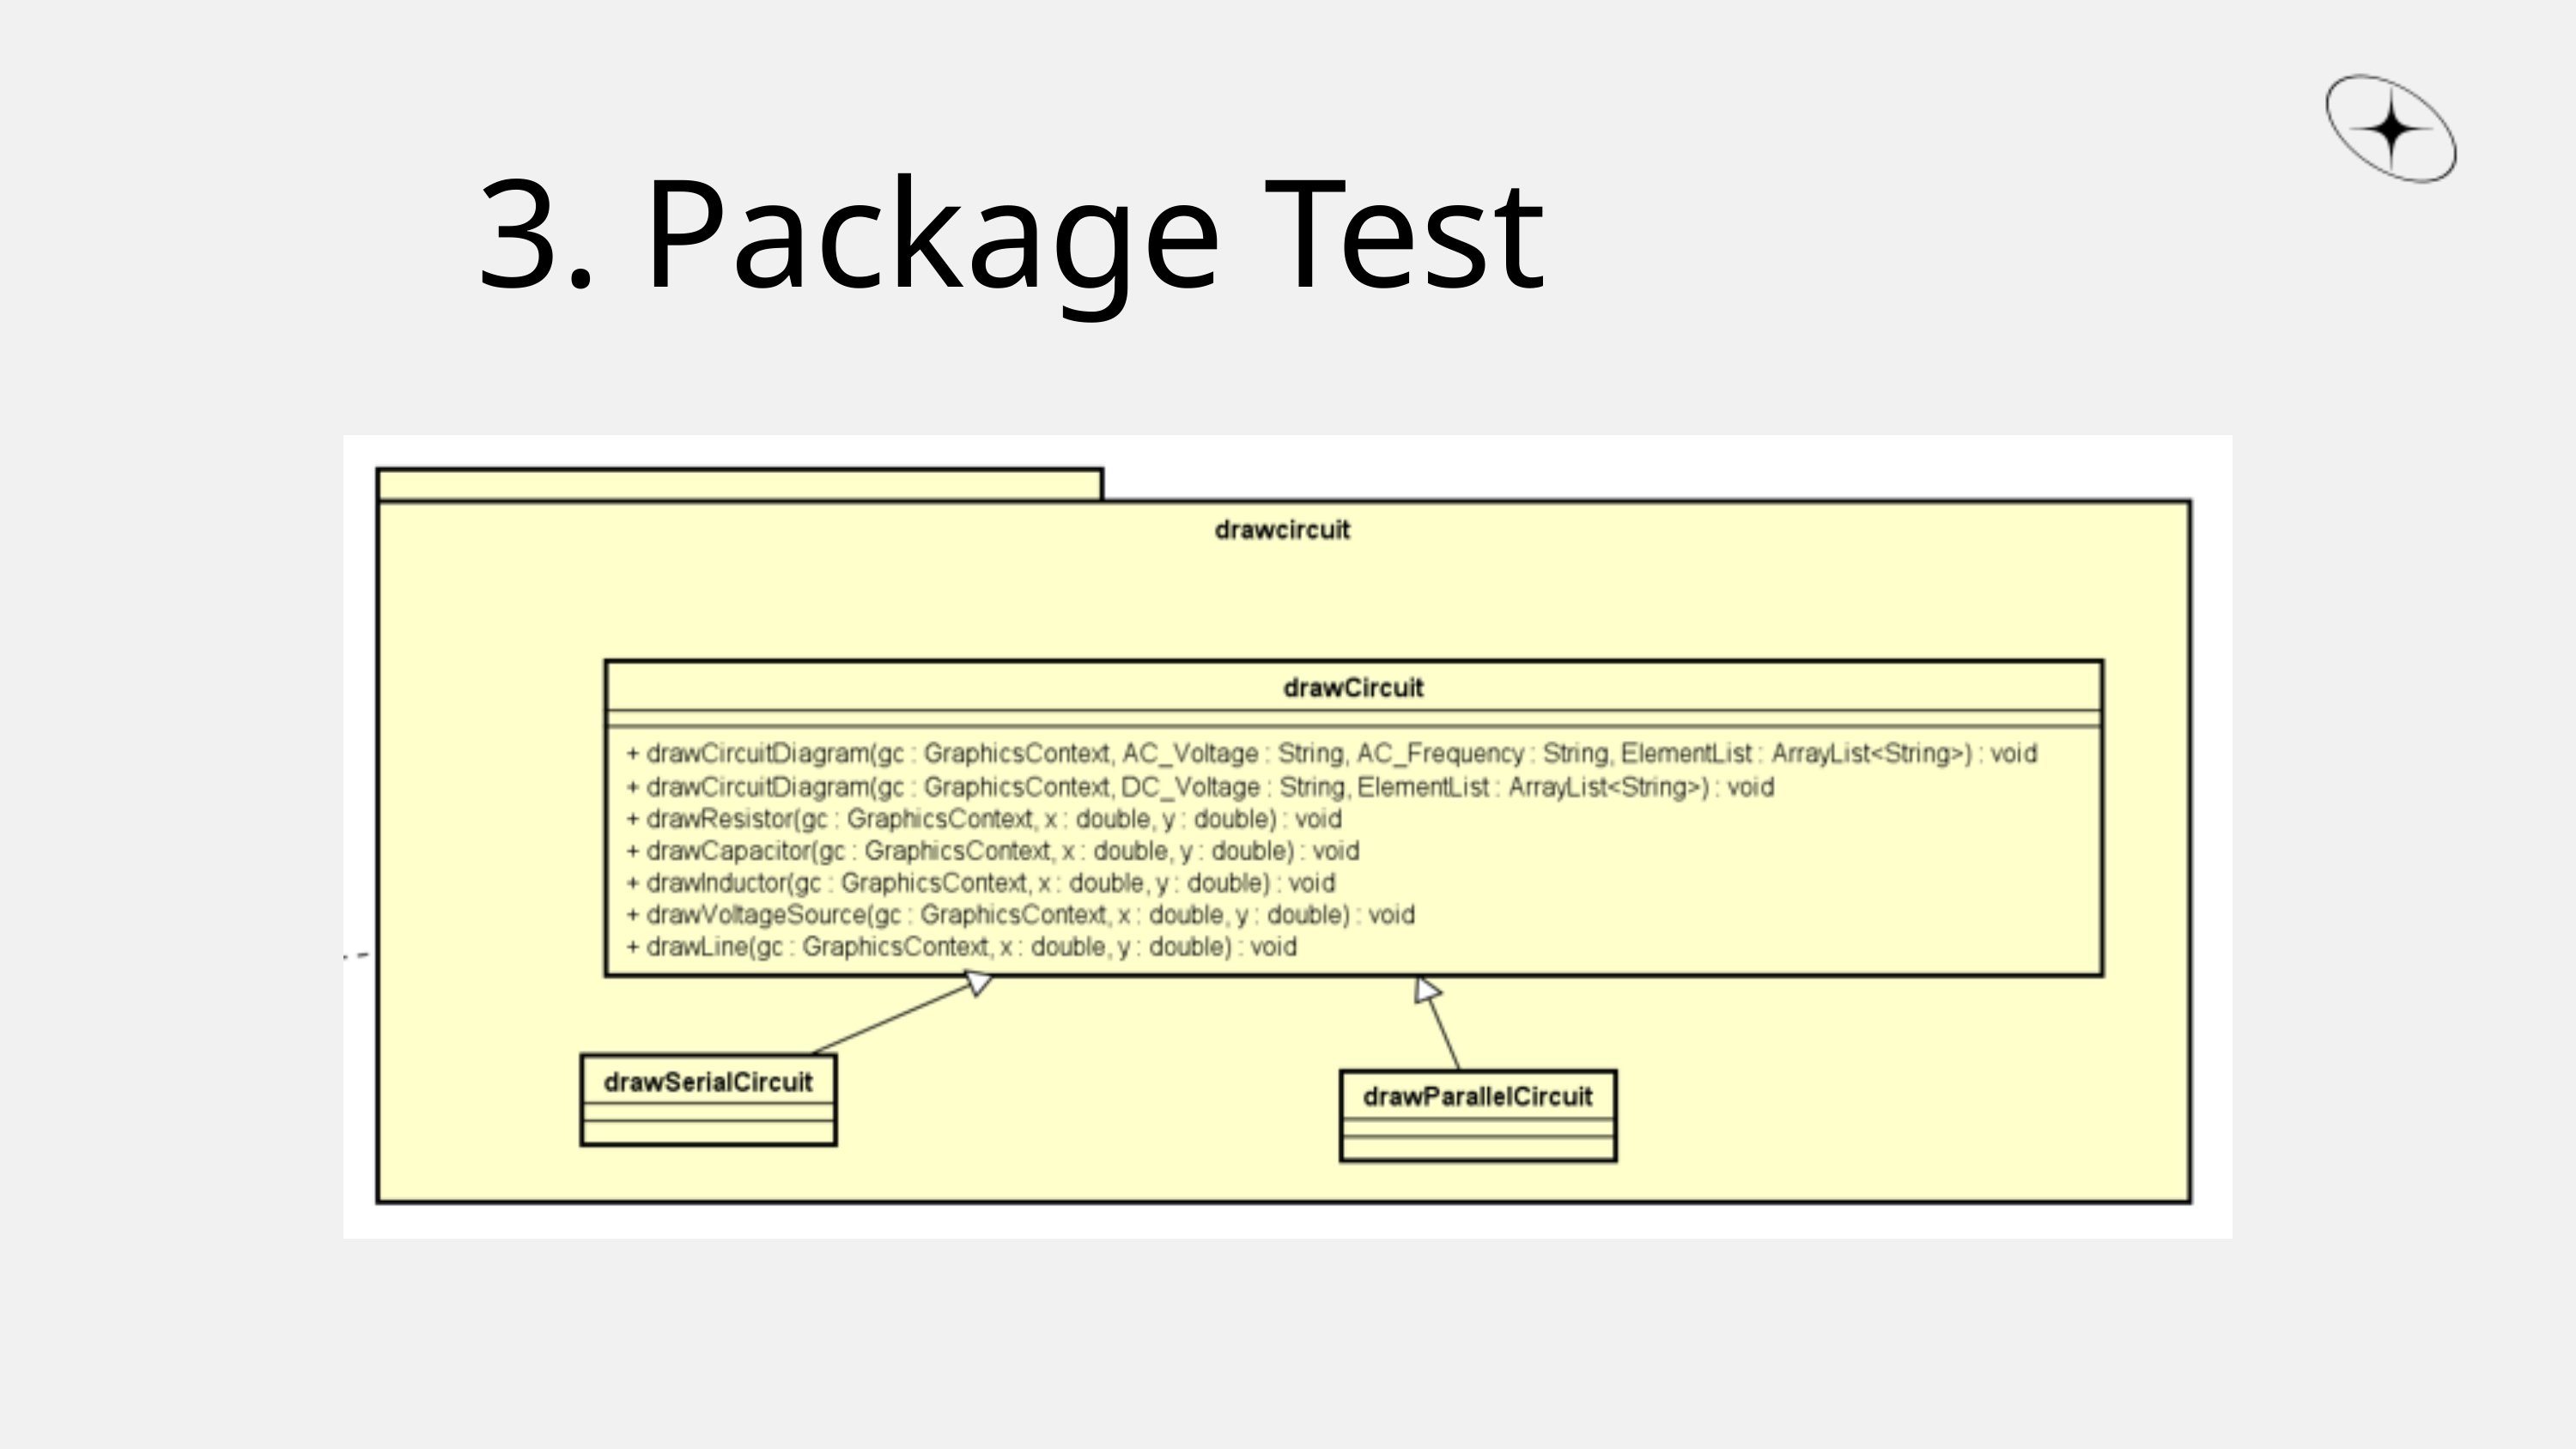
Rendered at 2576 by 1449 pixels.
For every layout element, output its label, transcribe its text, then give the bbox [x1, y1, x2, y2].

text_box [2322, 70, 2463, 190]
text_box 3. Package Test [144, 107, 1878, 318]
text_box [343, 435, 2233, 1239]
